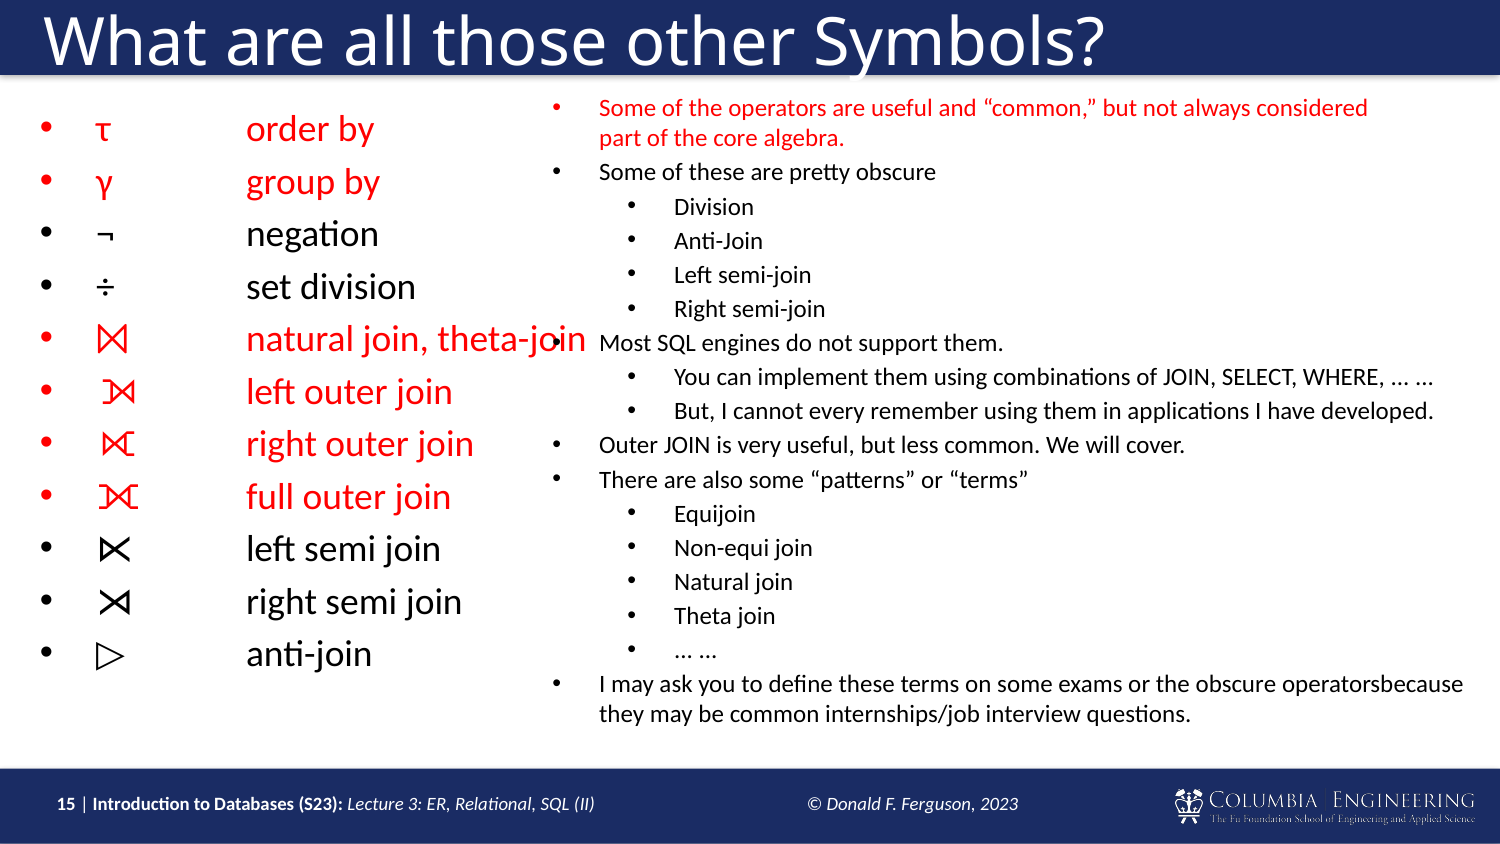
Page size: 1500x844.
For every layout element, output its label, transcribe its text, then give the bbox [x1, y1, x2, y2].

title What are all those other Symbols? [28, 0, 1450, 73]
text_box Some of the operators are useful and “common,” but not always considered part of the core algebra. Some of these are pretty obscure Division Anti-Join Left semi-join Right semi-join Most SQL engines do not support them. You can implement them using combinations of JOIN, SELECT, WHERE, ... ... But, I cannot every remember using them in applications I have developed. Outer JOIN is very useful, but less common. We will cover. There are also some “patterns” or “terms” Equijoin Non-equi join Natural join Theta join ... ... I may ask you to define these terms on some exams or the obscure operatorsbecause they may be common internships/job interview questions. [537, 84, 1500, 770]
list τ order by γ group by ¬ negation ÷ set division ⨝ natural join, theta-join ⟕ left outer join ⟖ right outer join ⟗ full outer join ⋉ left semi join ⋊ right semi join ▷ anti-join [24, 96, 537, 760]
